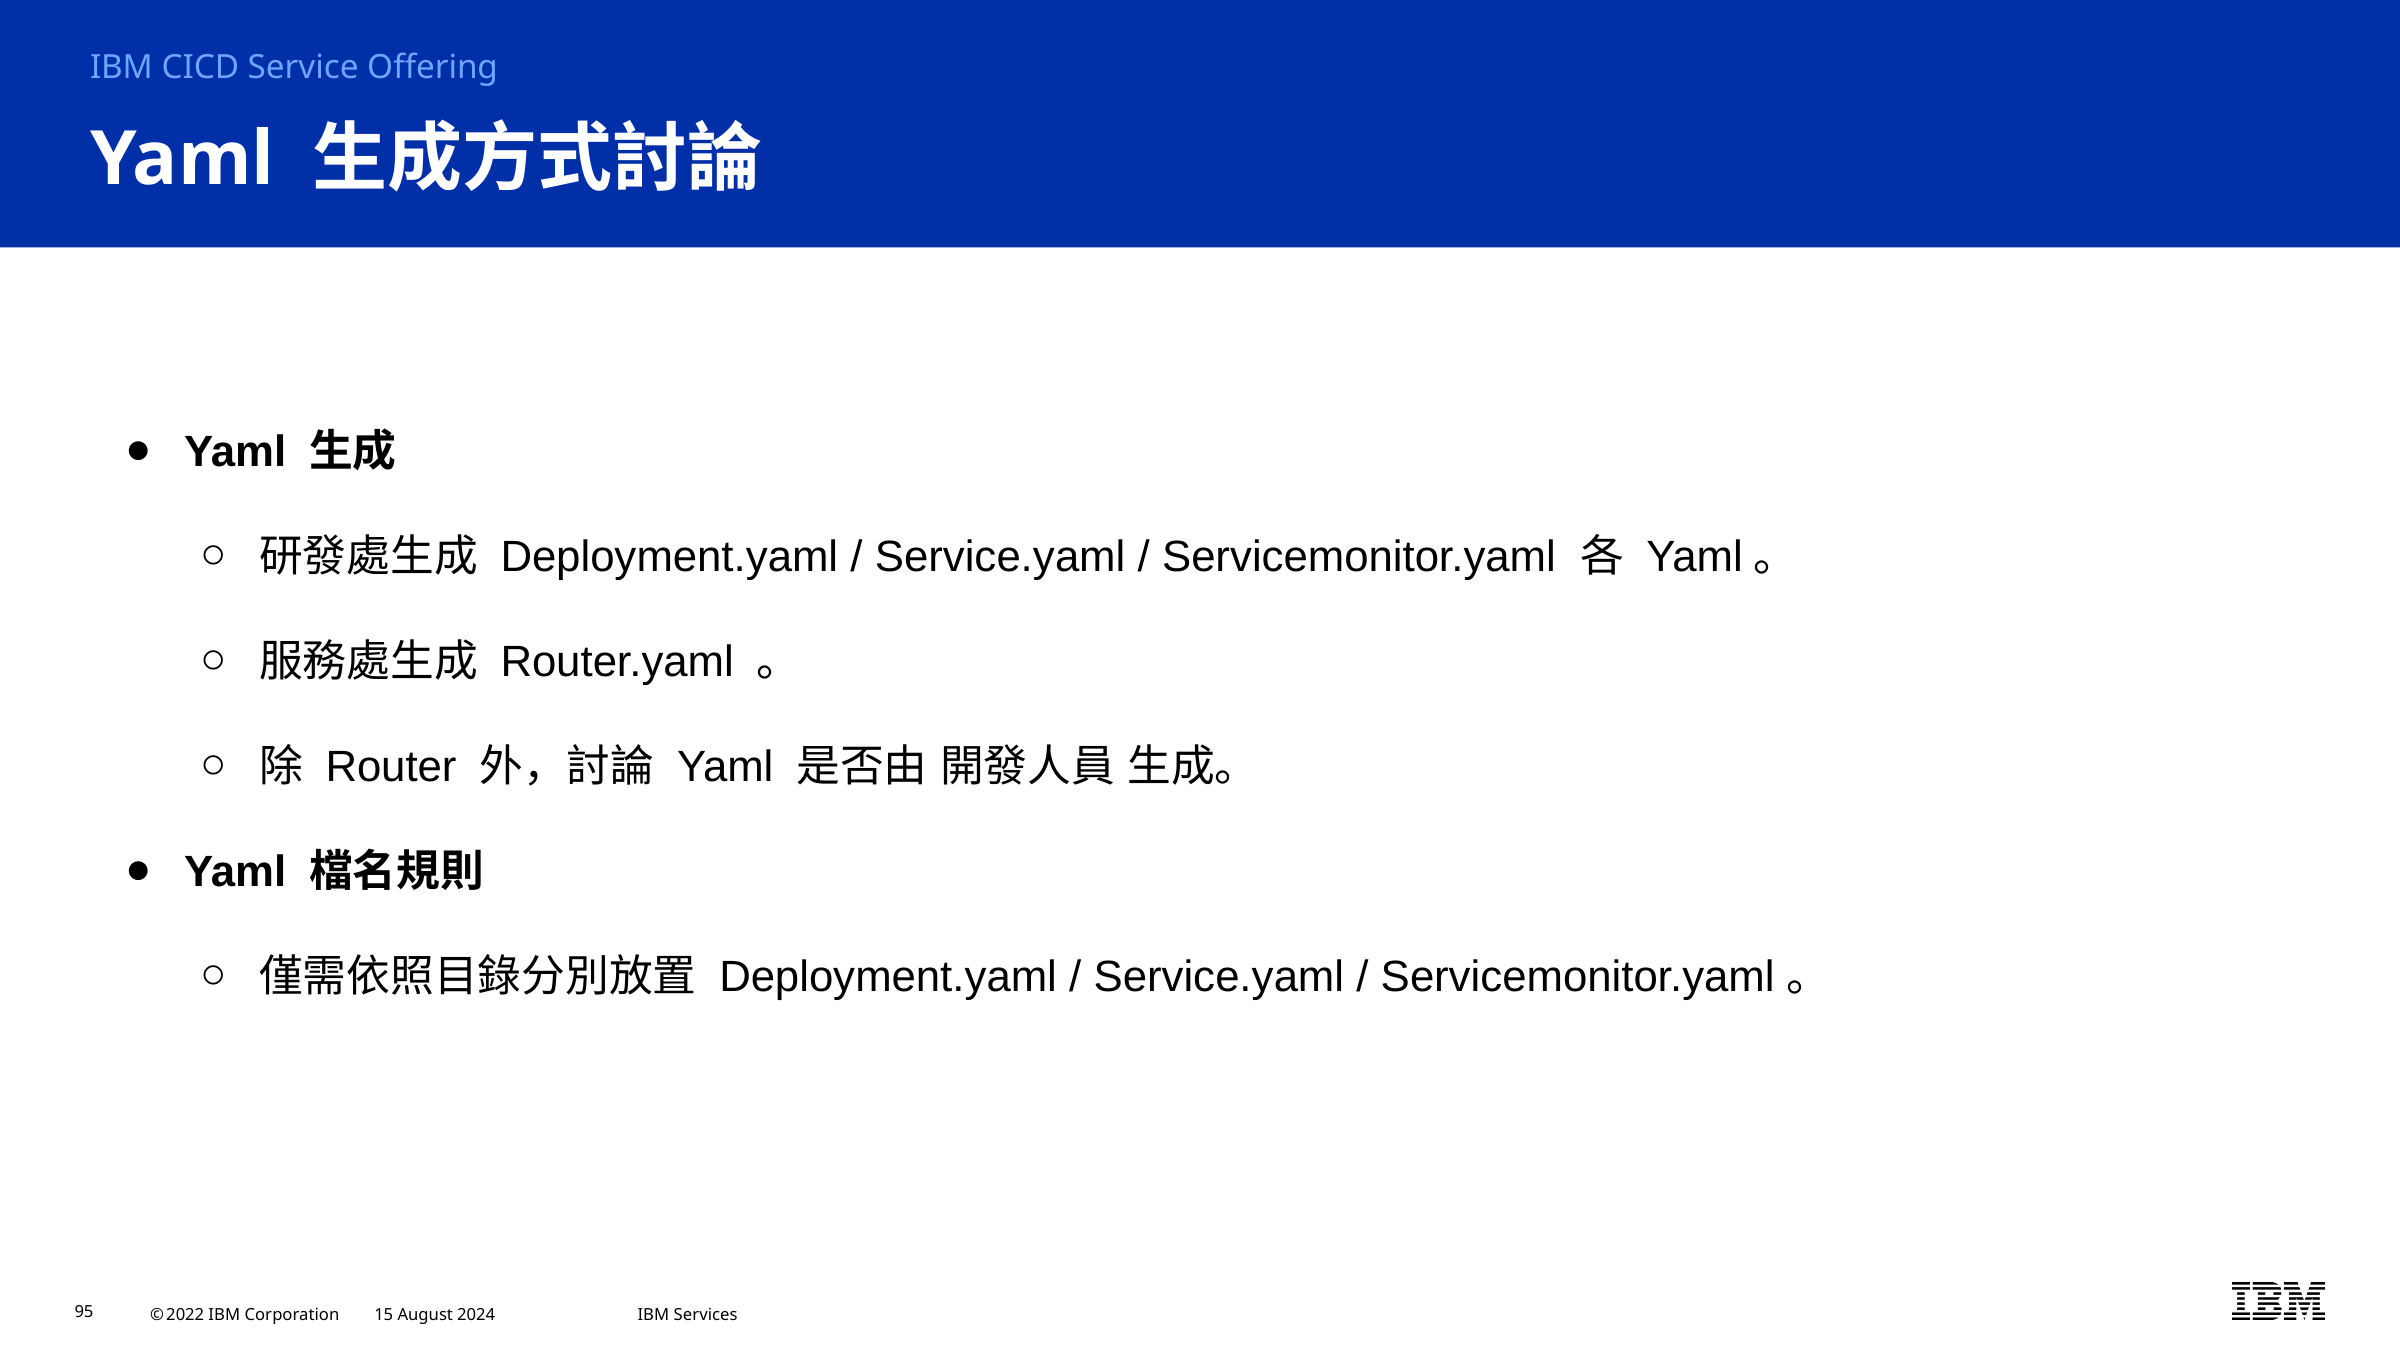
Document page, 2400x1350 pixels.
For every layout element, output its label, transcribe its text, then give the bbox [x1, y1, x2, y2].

list IBM CICD Service Offering [75, 43, 1155, 89]
text_box Yaml 生成 研發處生成 Deployment.yaml / Service.yaml / Servicemonitor.yaml 各 Yaml。 服務處生成 Router.yaml 。 除 Router 外，討論 Yaml 是否由 開發人員 生成。 Yaml 檔名規則 僅需依照目錄分別放置 Deployment.yaml / Service.yaml / Servicemonitor.yaml。 [94, 355, 2249, 1016]
picture [2232, 1282, 2325, 1320]
title Yaml 生成方式討論 [75, 112, 2100, 219]
